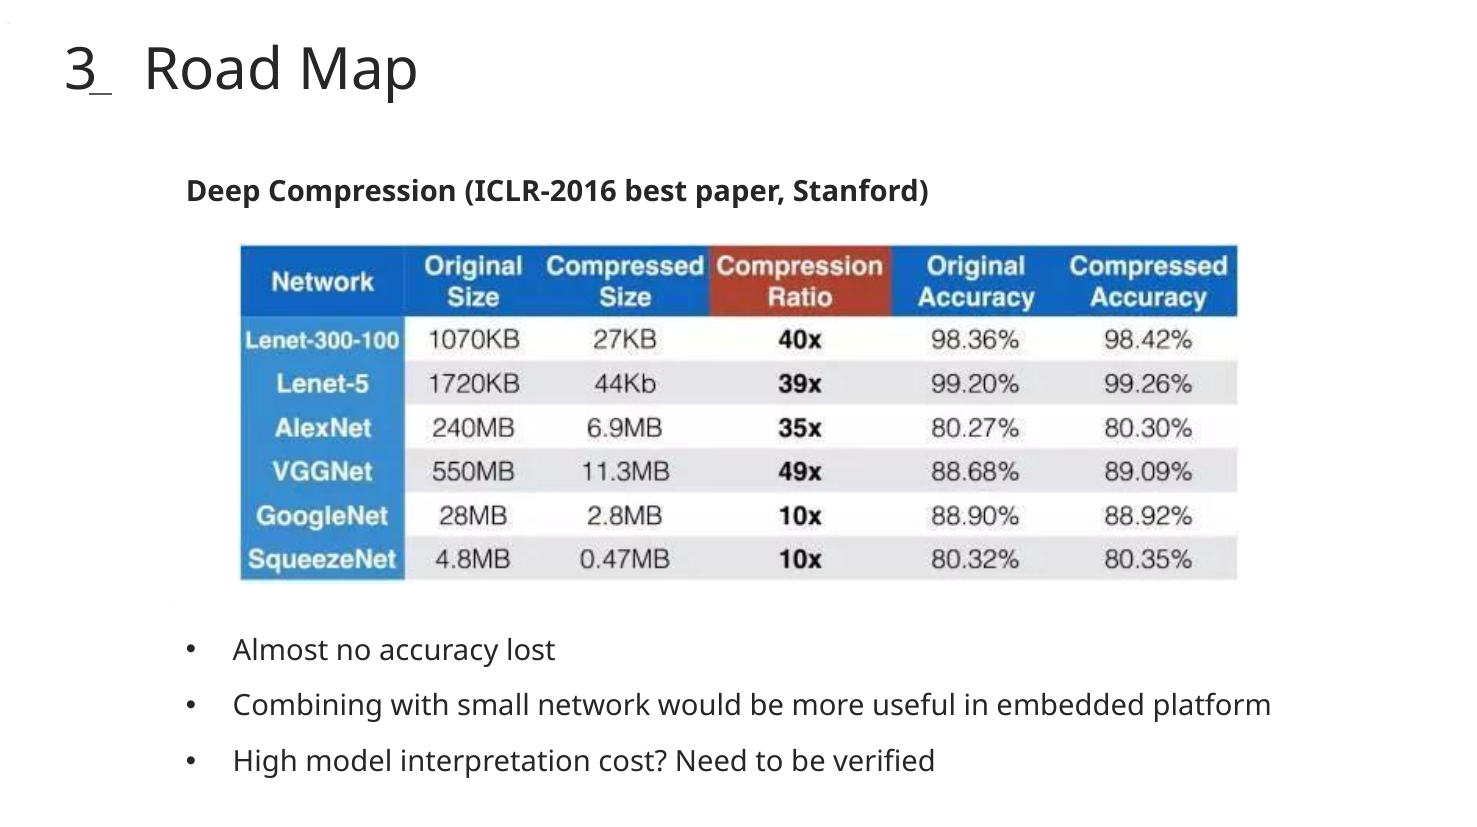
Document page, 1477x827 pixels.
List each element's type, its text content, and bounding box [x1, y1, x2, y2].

text_box Almost no accuracy lost Combining with small network would be more useful in embedded platform High model interpretation cost? Need to be verified [171, 602, 1471, 785]
text_box Deep Compression (ICLR-2016 best paper, Stanford) [171, 165, 1211, 215]
picture [238, 242, 1239, 584]
text_box 3 Road Map [5, 23, 479, 109]
